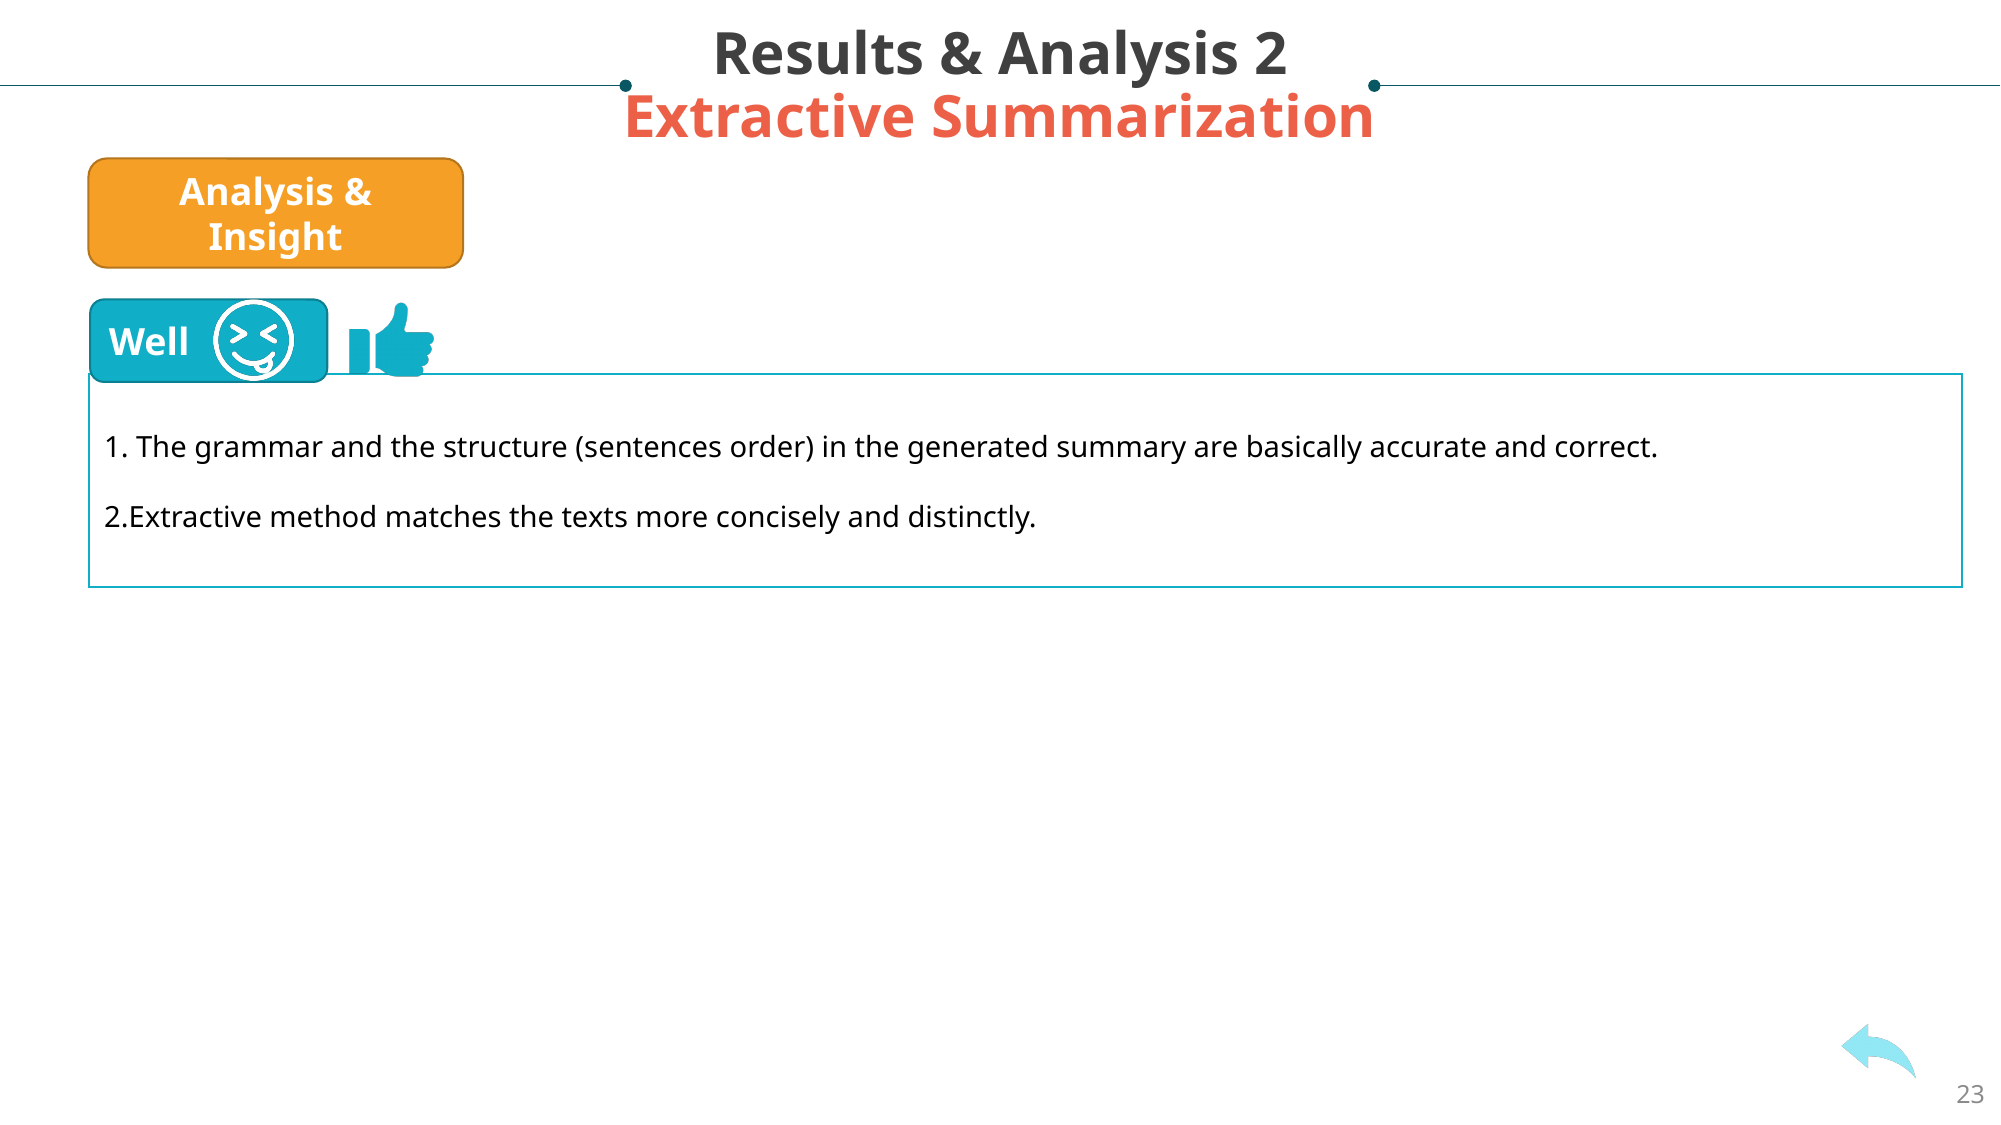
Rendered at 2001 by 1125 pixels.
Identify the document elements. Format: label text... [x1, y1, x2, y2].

picture [203, 289, 304, 391]
text_box Well [89, 298, 203, 383]
picture [1834, 1006, 1923, 1095]
text_box Results & Analysis 2 Extractive Summarization [37, 24, 1963, 151]
text_box 1. The grammar and the structure (sentences order) in the generated summary are basically accurate and correct.​ 2.Extractive method matches the texts more concisely and distinctly. [88, 373, 1963, 588]
text_box Well [304, 298, 329, 383]
slide_number 23 [1550, 1065, 2000, 1125]
picture [341, 289, 442, 390]
text_box Analysis & Insight [87, 157, 465, 269]
